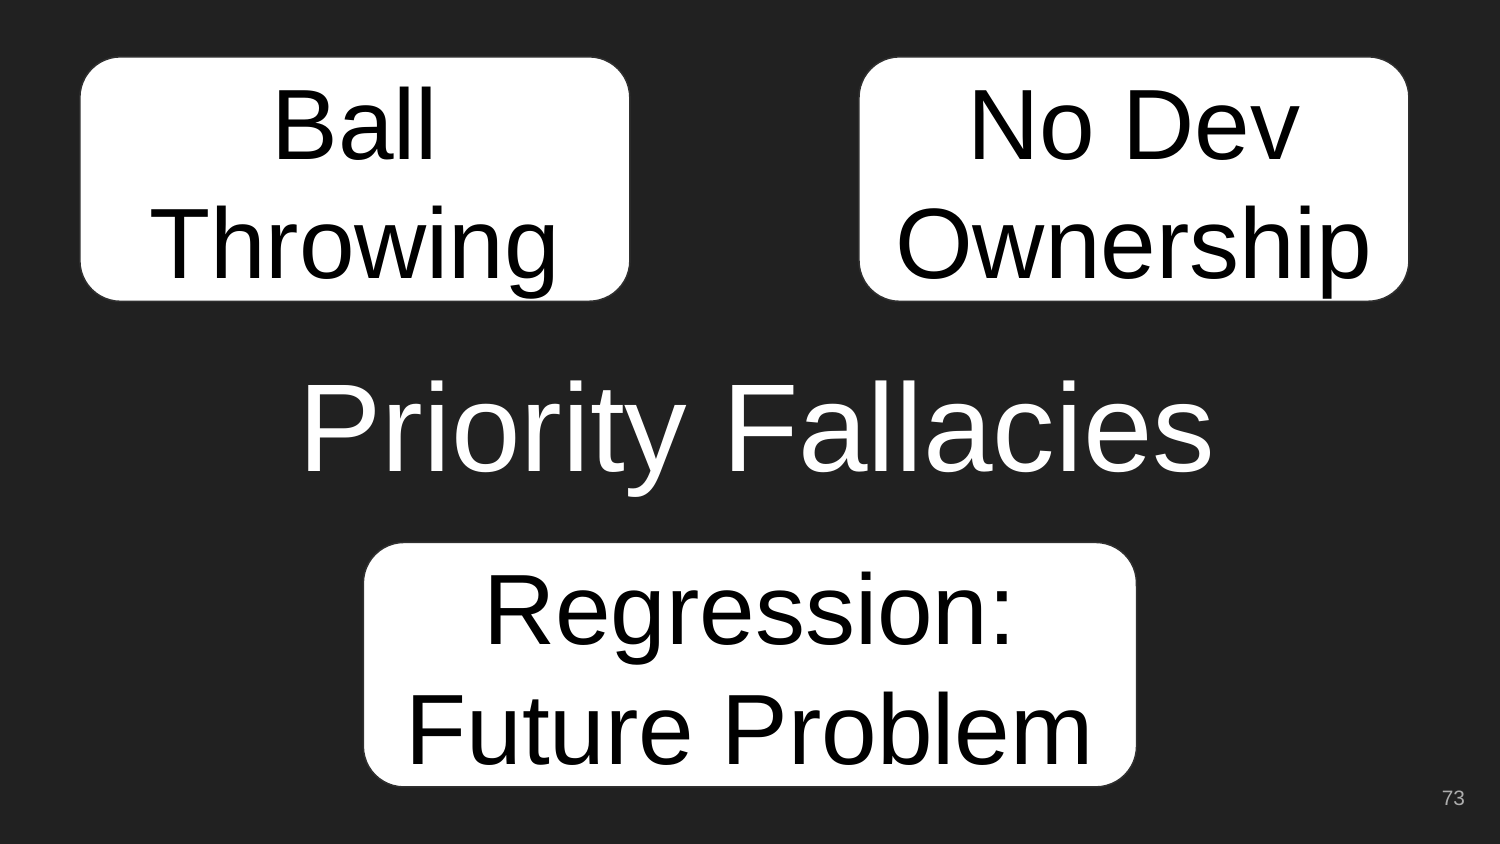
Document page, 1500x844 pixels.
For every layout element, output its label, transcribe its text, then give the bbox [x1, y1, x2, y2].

text_box No Dev Ownership [858, 56, 1409, 302]
slide_number ‹#› [1389, 764, 1480, 830]
text_box Ball Throwing [79, 56, 630, 302]
text_box Regression: Future Problem [363, 542, 1137, 787]
title Priority Fallacies [27, 352, 1487, 491]
